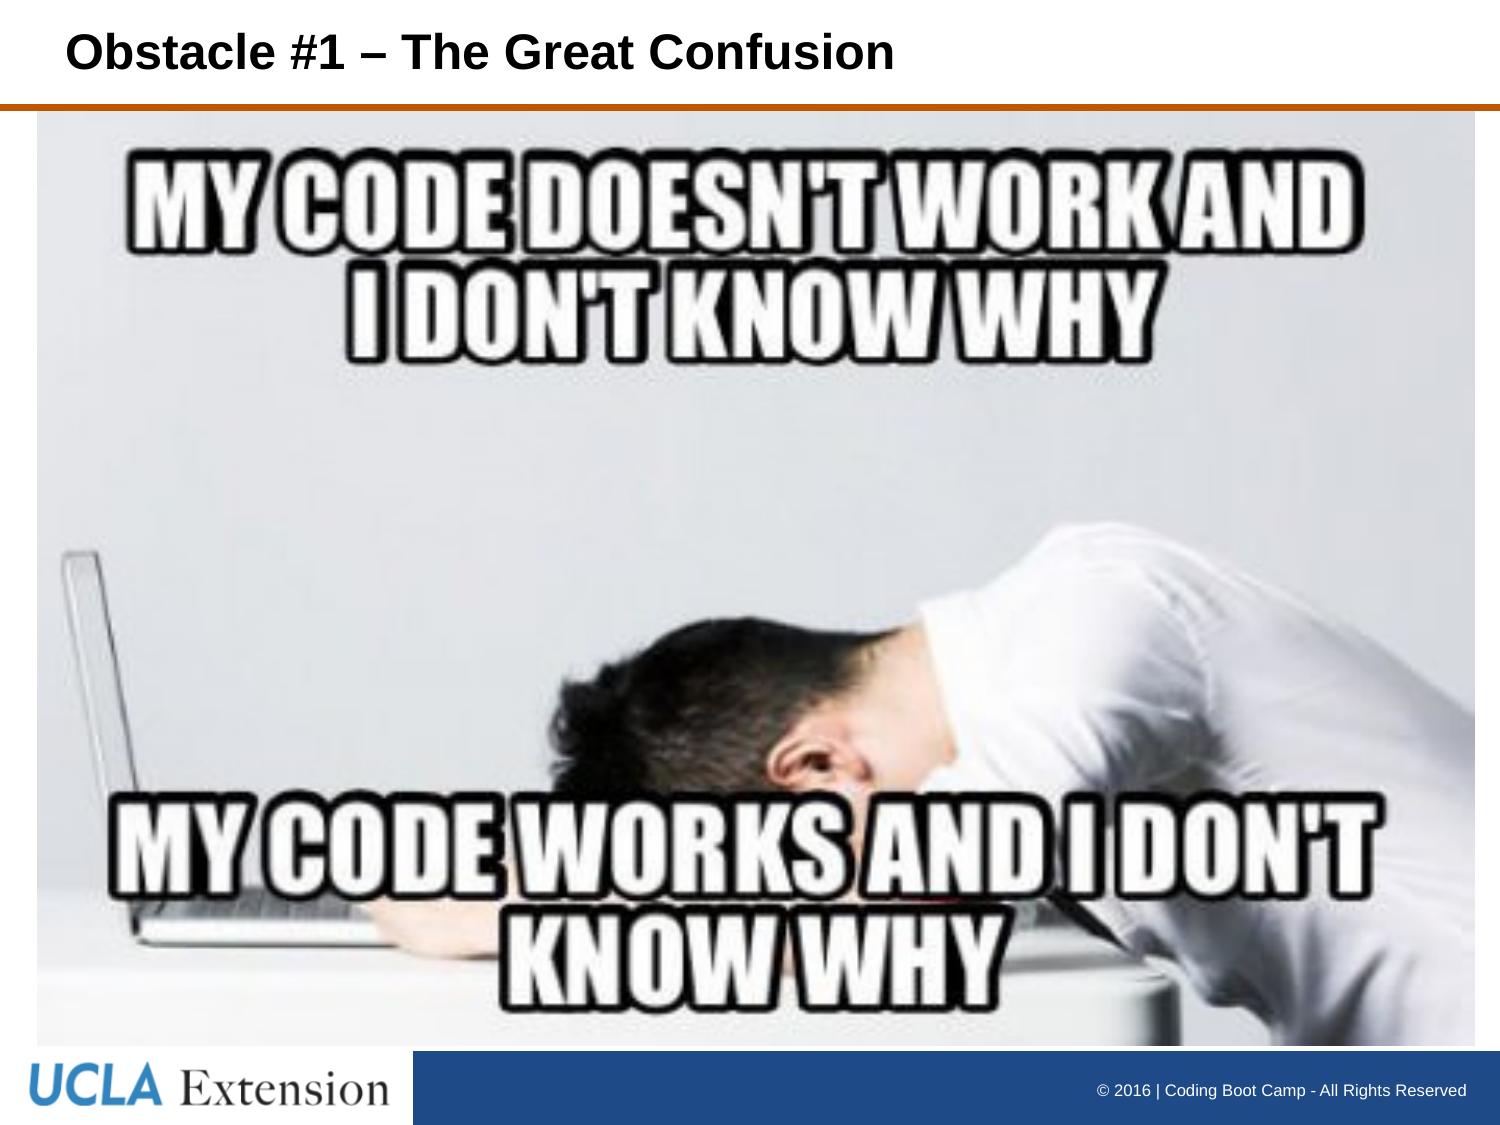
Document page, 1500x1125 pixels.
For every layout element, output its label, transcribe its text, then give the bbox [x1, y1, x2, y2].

picture [37, 111, 1475, 1046]
title Obstacle #1 – The Great Confusion [50, 0, 948, 108]
picture [24, 1047, 396, 1118]
